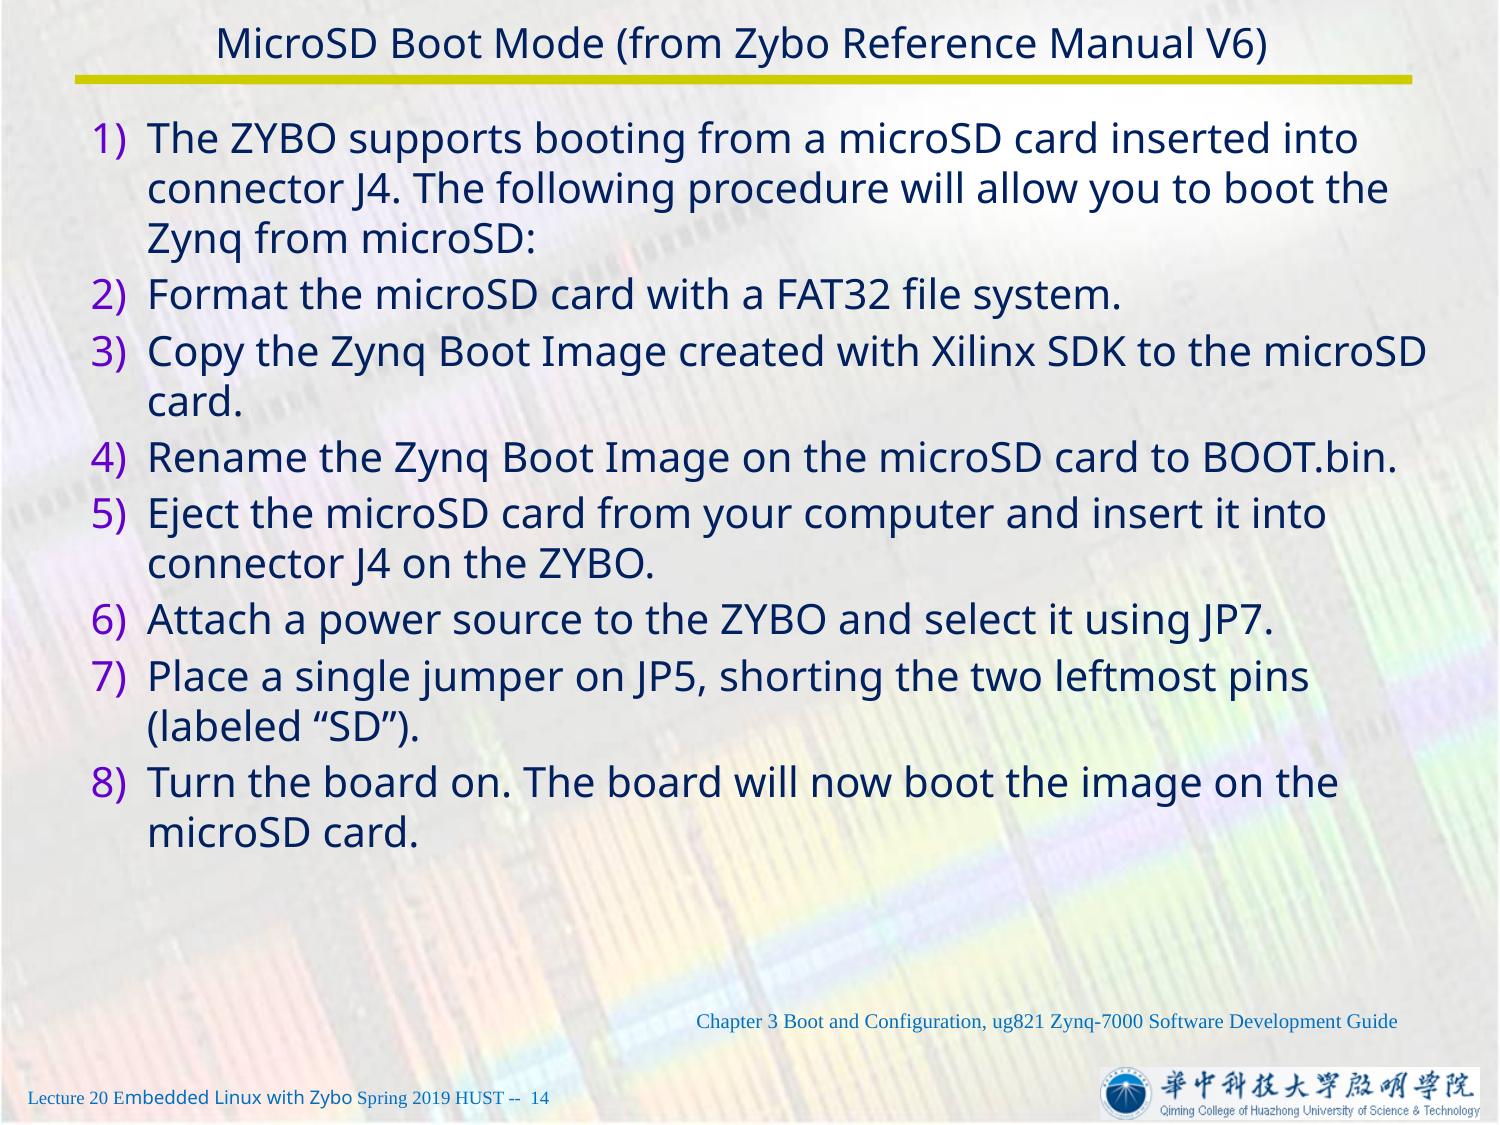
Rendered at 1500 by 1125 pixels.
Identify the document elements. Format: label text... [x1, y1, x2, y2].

text_box Chapter 3 Boot and Configuration, ug821 Zynq-7000 Software Development Guide [681, 999, 1413, 1040]
list The ZYBO supports booting from a microSD card inserted into connector J4. The following procedure will allow you to boot the Zynq from microSD: Format the microSD card with a FAT32 file system. Copy the Zynq Boot Image created with Xilinx SDK to the microSD card. Rename the Zynq Boot Image on the microSD card to BOOT.bin. Eject the microSD card from your computer and insert it into connector J4 on the ZYBO. Attach a power source to the ZYBO and select it using JP7. Place a single jumper on JP5, shorting the two leftmost pins (labeled “SD”). Turn the board on. The board will now boot the image on the microSD card. [66, 104, 1454, 1049]
picture [0, 0, 1500, 1125]
title MicroSD Boot Mode (from Zybo Reference Manual V6) [28, 17, 1454, 63]
